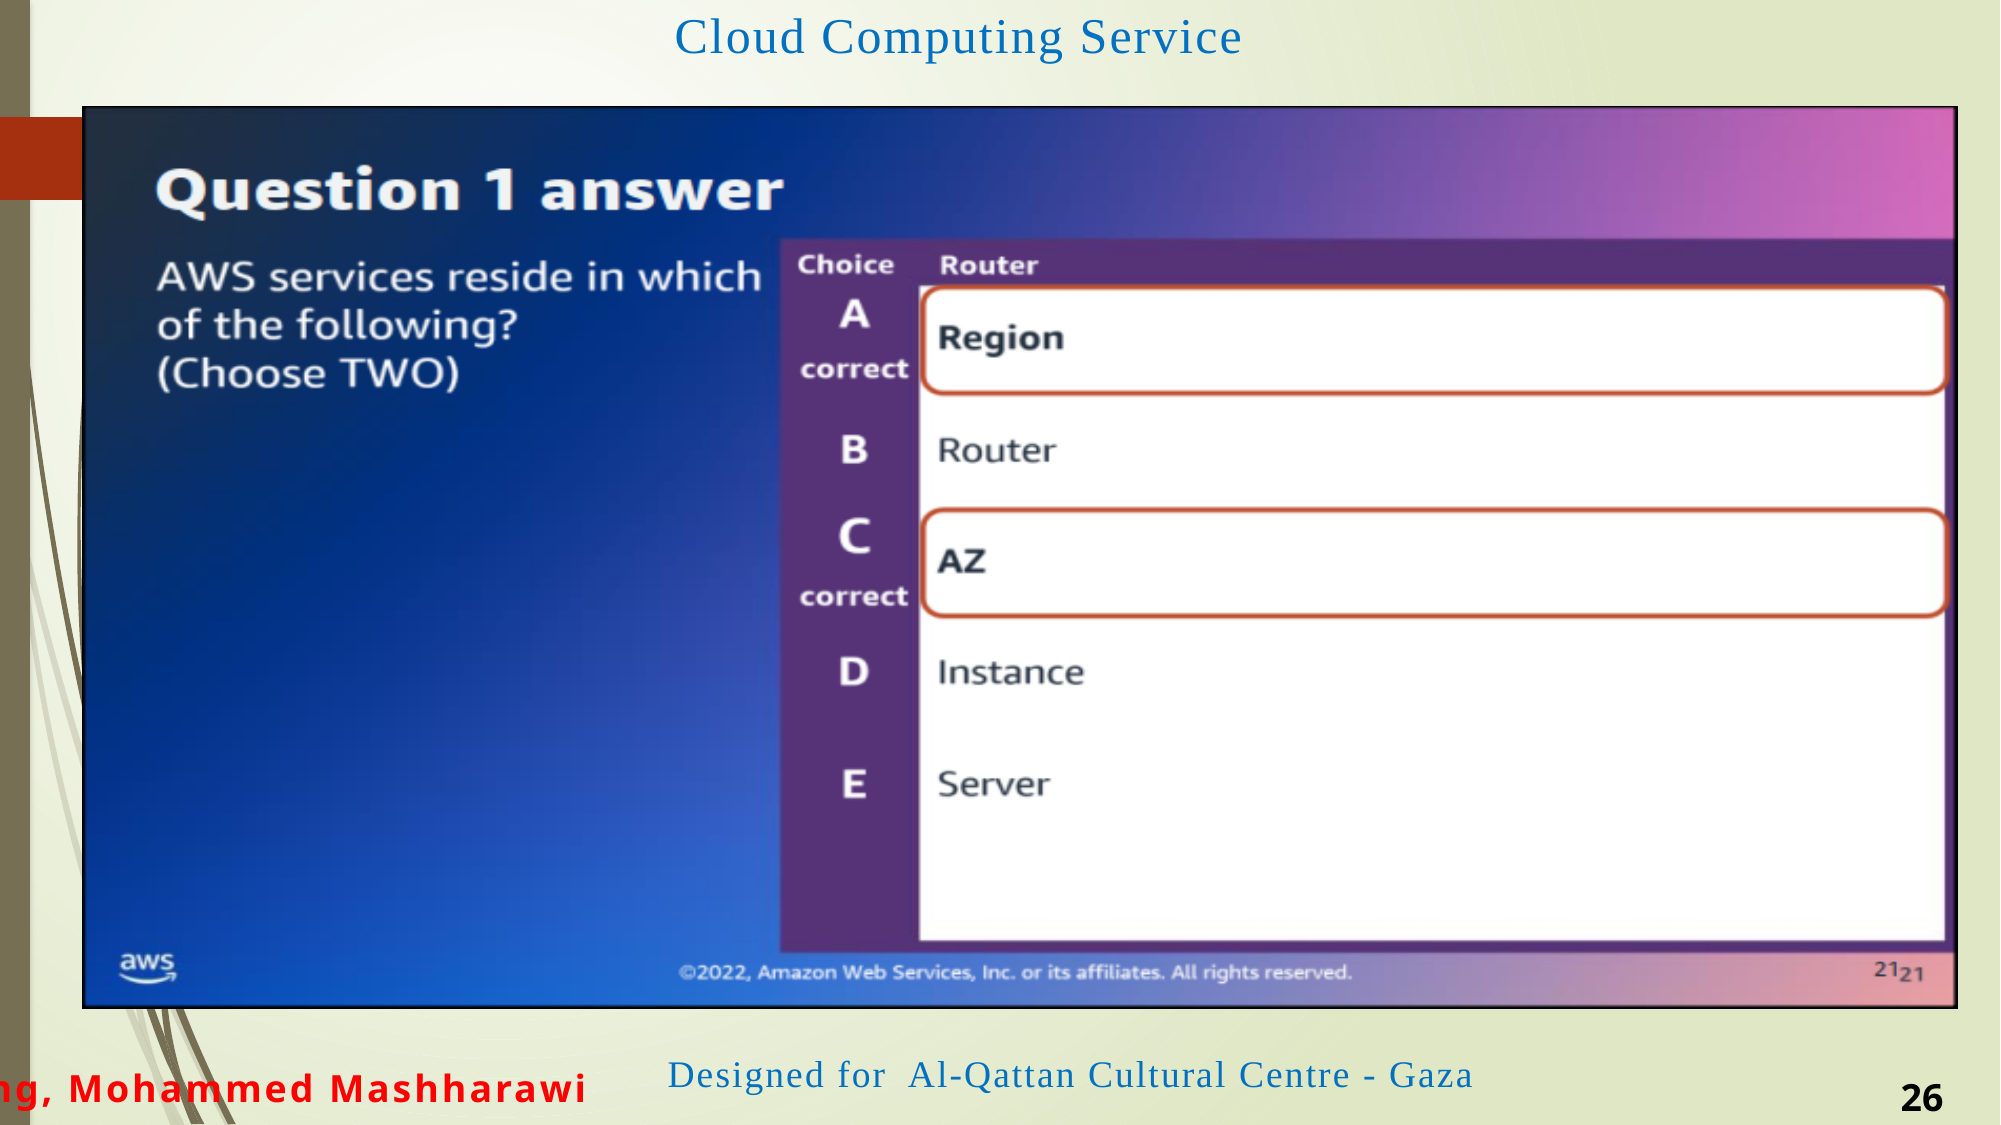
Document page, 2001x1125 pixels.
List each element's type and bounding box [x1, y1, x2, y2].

picture [81, 106, 1958, 1010]
